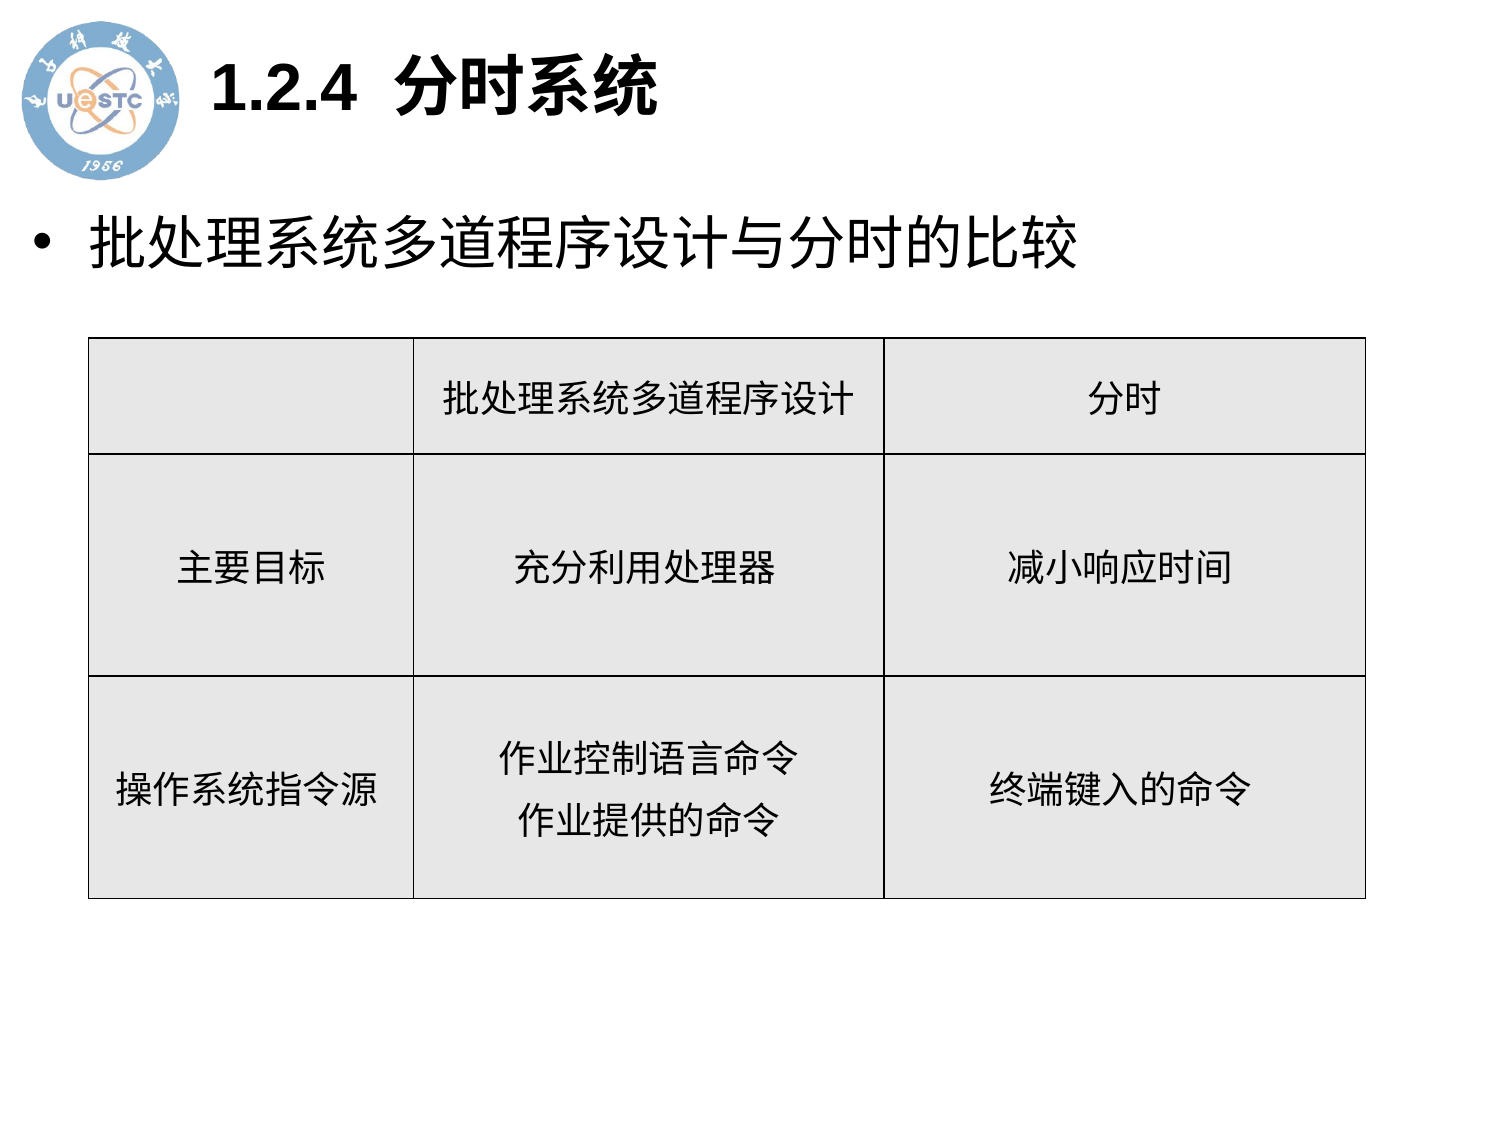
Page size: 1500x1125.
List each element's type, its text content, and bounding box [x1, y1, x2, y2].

title 1.2.4 分时系统 [194, 6, 1426, 162]
table_cell 减小响应时间 [885, 455, 1365, 675]
table_cell 操作系统指令源 [89, 677, 413, 898]
text_box 批处理系统多道程序设计与分时的比较 [17, 184, 1471, 1094]
table_cell 充分利用处理器 [414, 455, 883, 675]
picture [0, 0, 200, 200]
table_header 批处理系统多道程序设计 [414, 339, 883, 453]
table_cell 终端键入的命令 [885, 677, 1365, 898]
table_header [89, 339, 413, 453]
table_cell 主要目标 [89, 455, 413, 675]
table_cell 作业控制语言命令 作业提供的命令 [414, 677, 883, 898]
table_header 分时 [885, 339, 1365, 453]
